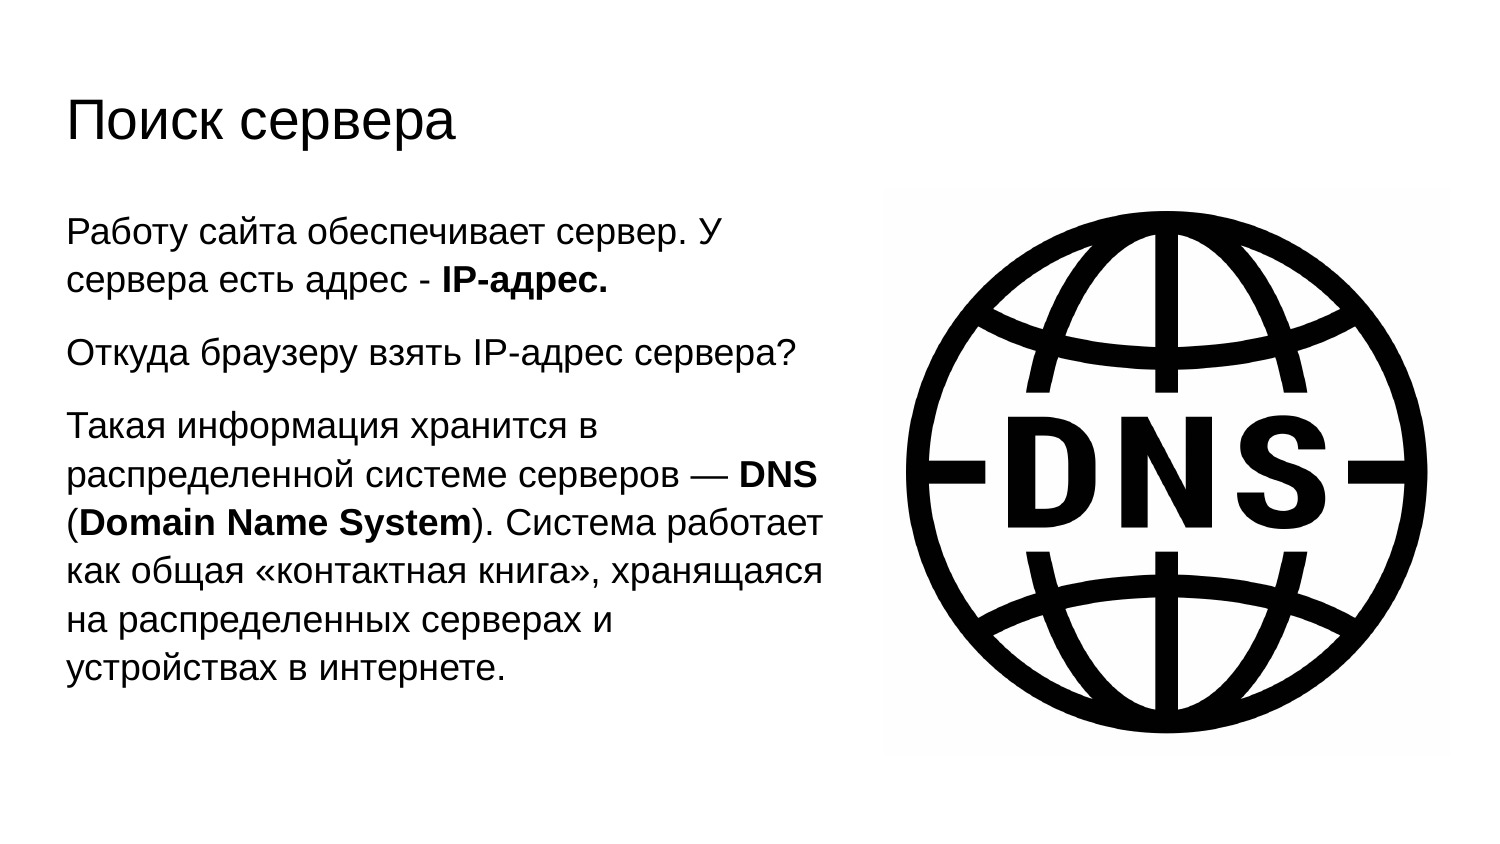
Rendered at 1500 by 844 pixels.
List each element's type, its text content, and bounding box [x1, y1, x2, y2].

title Поиск сервера [51, 72, 1449, 167]
picture [882, 188, 1450, 756]
list Работу сайта обеспечивает сервер. У сервера есть адрес - IP-адрес. Откуда браузеру взять IP-адрес сервера? Такая информация хранится в распределенной системе серверов — DNS (Domain Name System). Система работает как общая «контактная книга», хранящаяся на распределенных серверах и устройствах в интернете. [51, 189, 851, 750]
